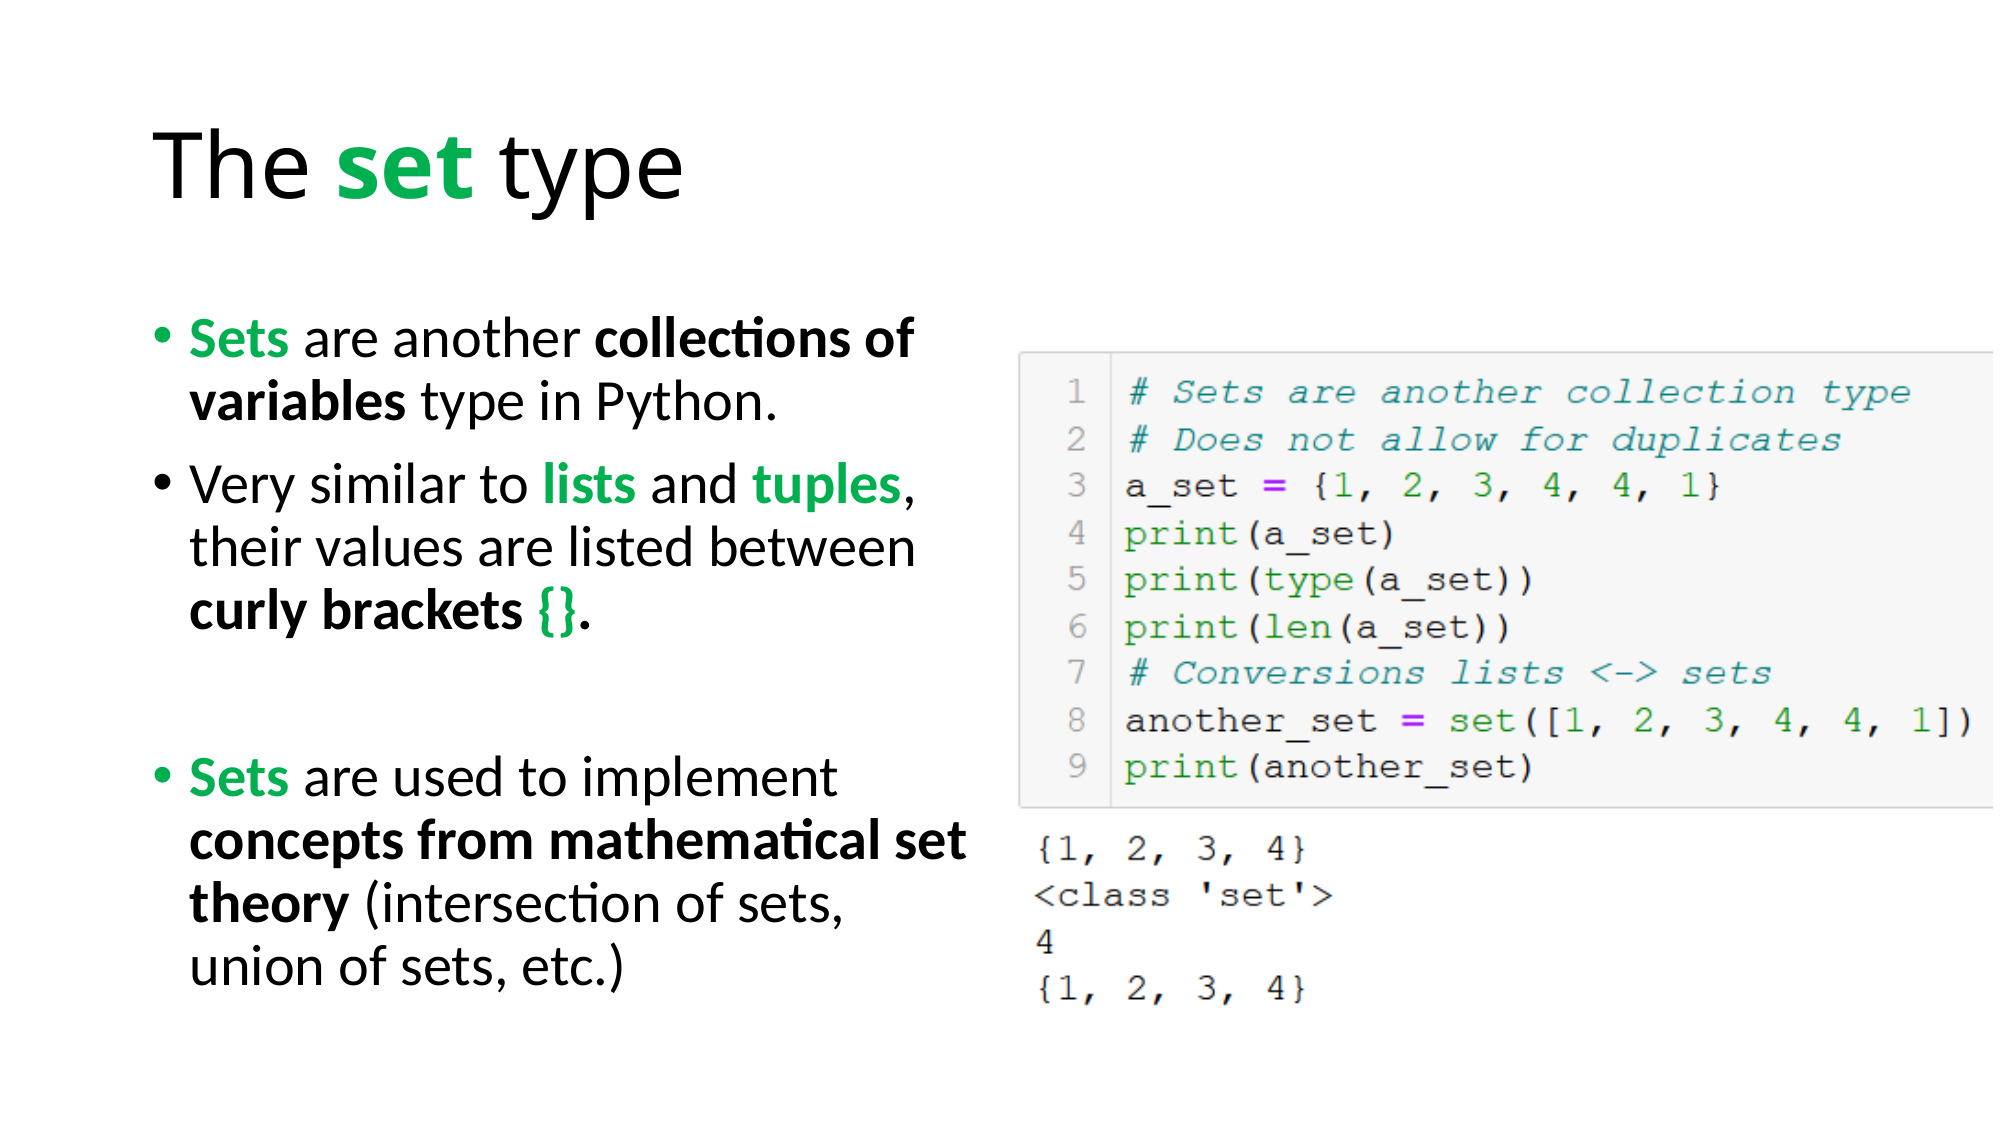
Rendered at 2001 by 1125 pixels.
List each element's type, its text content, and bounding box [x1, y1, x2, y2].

list Sets are another collections of variables type in Python. Very similar to lists and tuples, their values are listed between curly brackets {}. Sets are used to implement concepts from mathematical set theory (intersection of sets, union of sets, etc.) [137, 299, 988, 1116]
picture [1012, 341, 1994, 1025]
title The set type [137, 59, 1863, 278]
